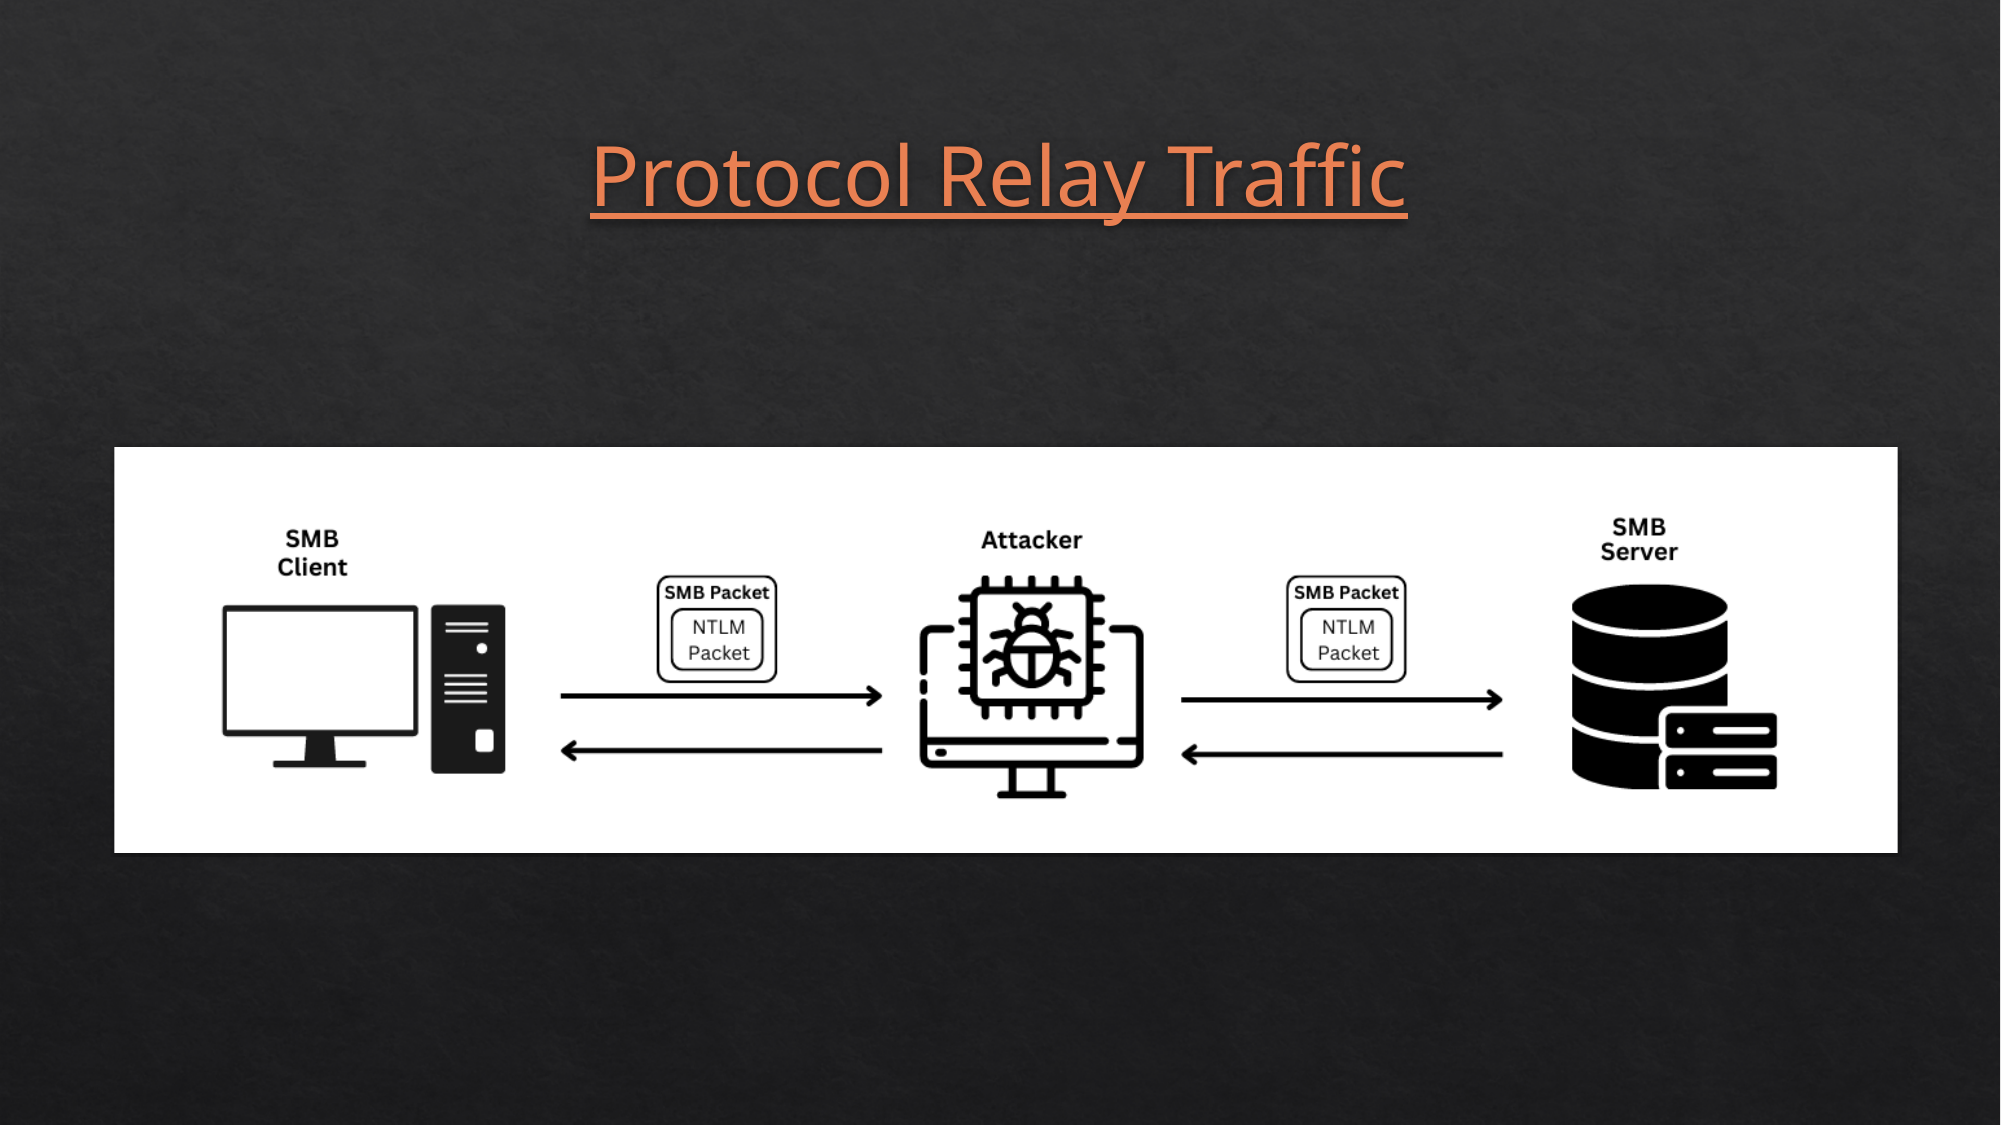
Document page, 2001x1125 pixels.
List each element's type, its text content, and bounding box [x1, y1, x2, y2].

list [113, 447, 1898, 853]
title Protocol Relay Traffic [149, 99, 1849, 260]
